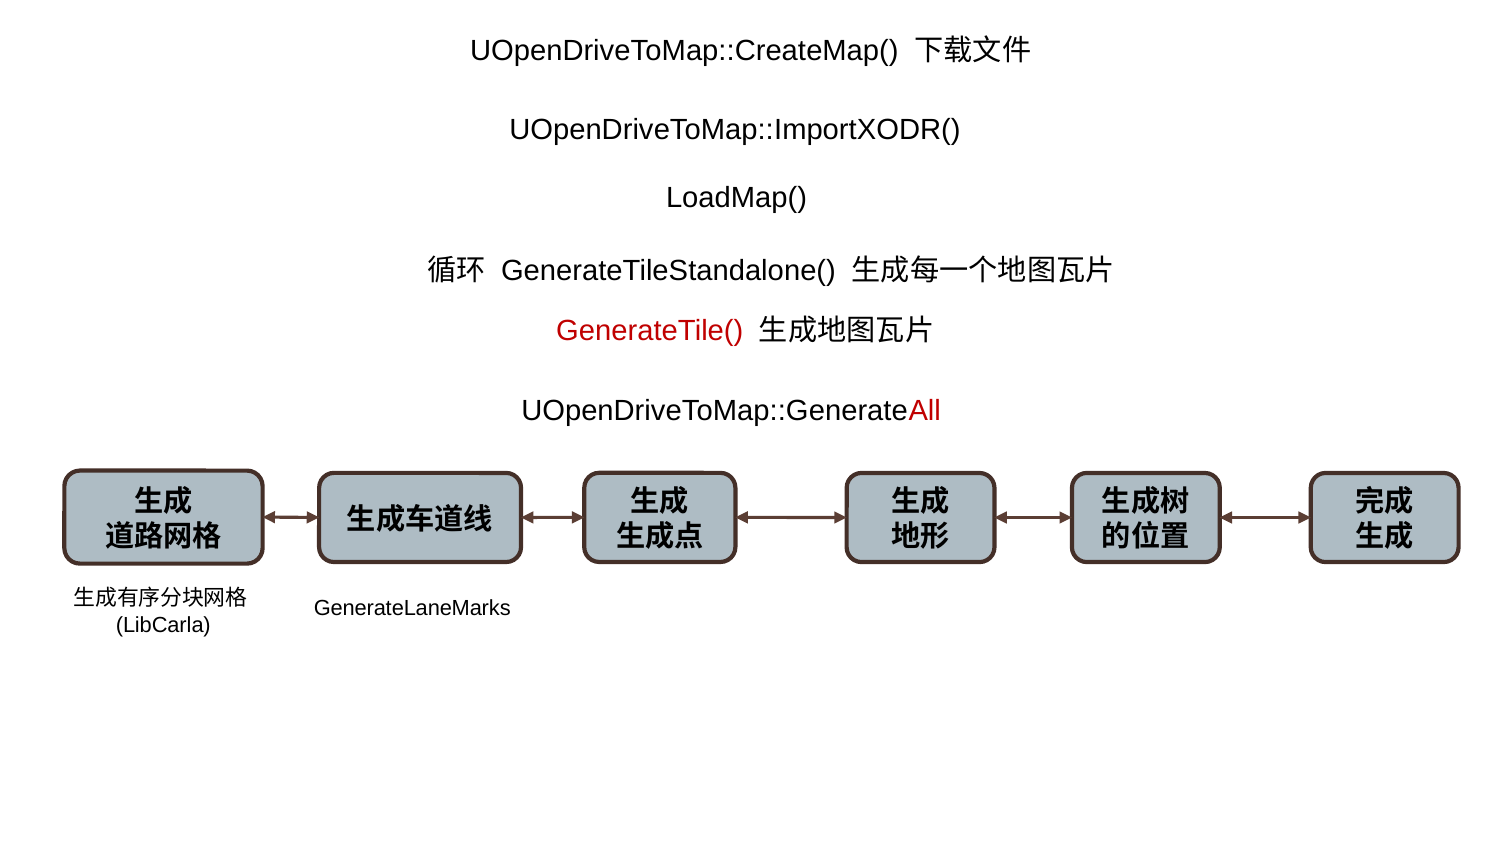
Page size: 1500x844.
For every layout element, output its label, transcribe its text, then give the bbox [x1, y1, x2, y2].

text_box 循环 GenerateTileStandalone() 生成每一个地图瓦片 [406, 243, 1136, 295]
text_box UOpenDriveToMap::CreateMap() 下载文件 [450, 23, 1051, 74]
text_box GenerateTile() 生成地图瓦片 [431, 304, 1060, 355]
text_box UOpenDriveToMap::GenerateAll [431, 383, 1031, 434]
text_box 生成 生成点 [582, 470, 738, 565]
text_box 完成 生成 [1308, 470, 1461, 565]
text_box LoadMap() [422, 170, 1051, 221]
text_box 生成树的位置 [1069, 470, 1222, 565]
text_box 生成 道路网格 [62, 468, 265, 566]
text_box 生成有序分块网格(LibCarla) [25, 585, 299, 636]
text_box 生成 地形 [844, 470, 997, 565]
text_box GenerateLaneMarks [260, 581, 565, 632]
text_box 生成车道线 [316, 470, 524, 565]
text_box UOpenDriveToMap::ImportXODR() [421, 102, 1050, 154]
